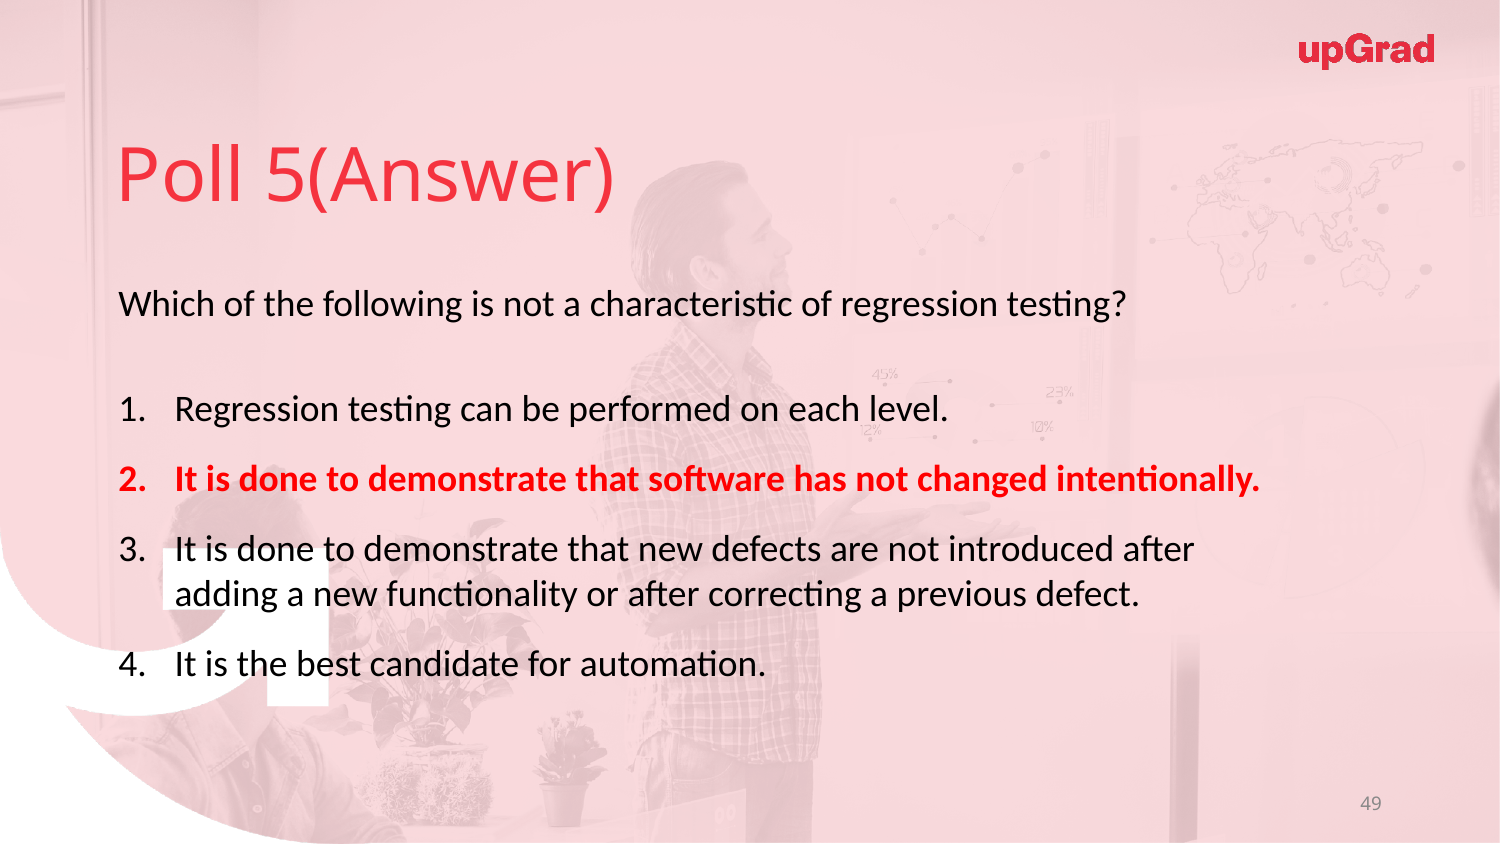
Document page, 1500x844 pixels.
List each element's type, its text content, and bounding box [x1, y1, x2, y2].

text_box Which of the following is not a characteristic of regression testing? Regression testing can be performed on each level. It is done to demonstrate that software has not changed intentionally. It is done to demonstrate that new defects are not introduced after adding a new functionality or after correcting a previous defect. It is the best candidate for automation. [103, 271, 1314, 811]
picture [1299, 33, 1434, 70]
text_box Poll 5(Answer) [104, 69, 1006, 271]
slide_number 49 [1059, 782, 1397, 827]
text_box [0, 0, 1500, 844]
